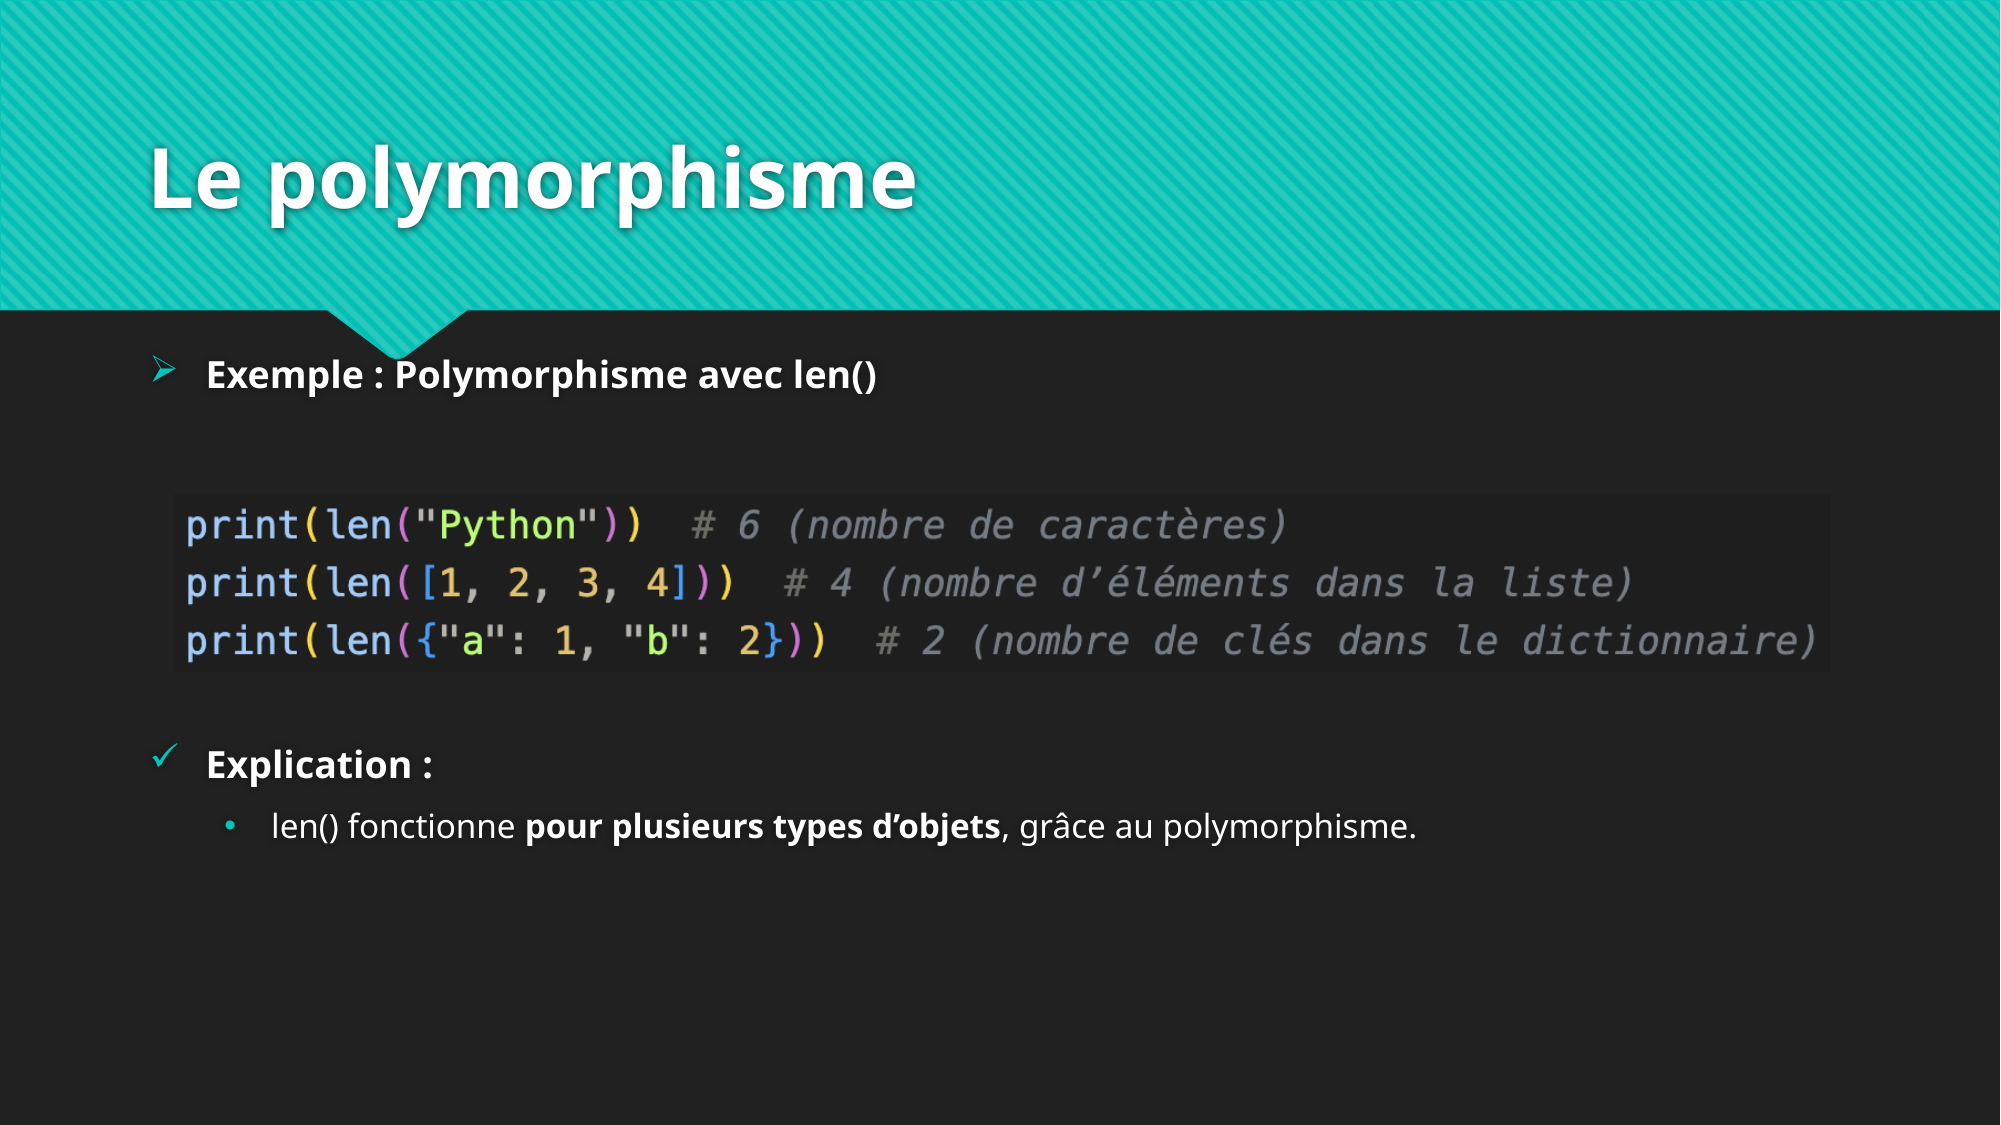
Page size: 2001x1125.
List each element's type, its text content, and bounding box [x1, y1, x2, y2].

picture [174, 494, 1831, 672]
list Exemple : Polymorphisme avec len() Explication : len() fonctionne pour plusieurs types d’objets, grâce au polymorphisme. [134, 364, 1866, 962]
title Le polymorphisme [132, 73, 1868, 233]
